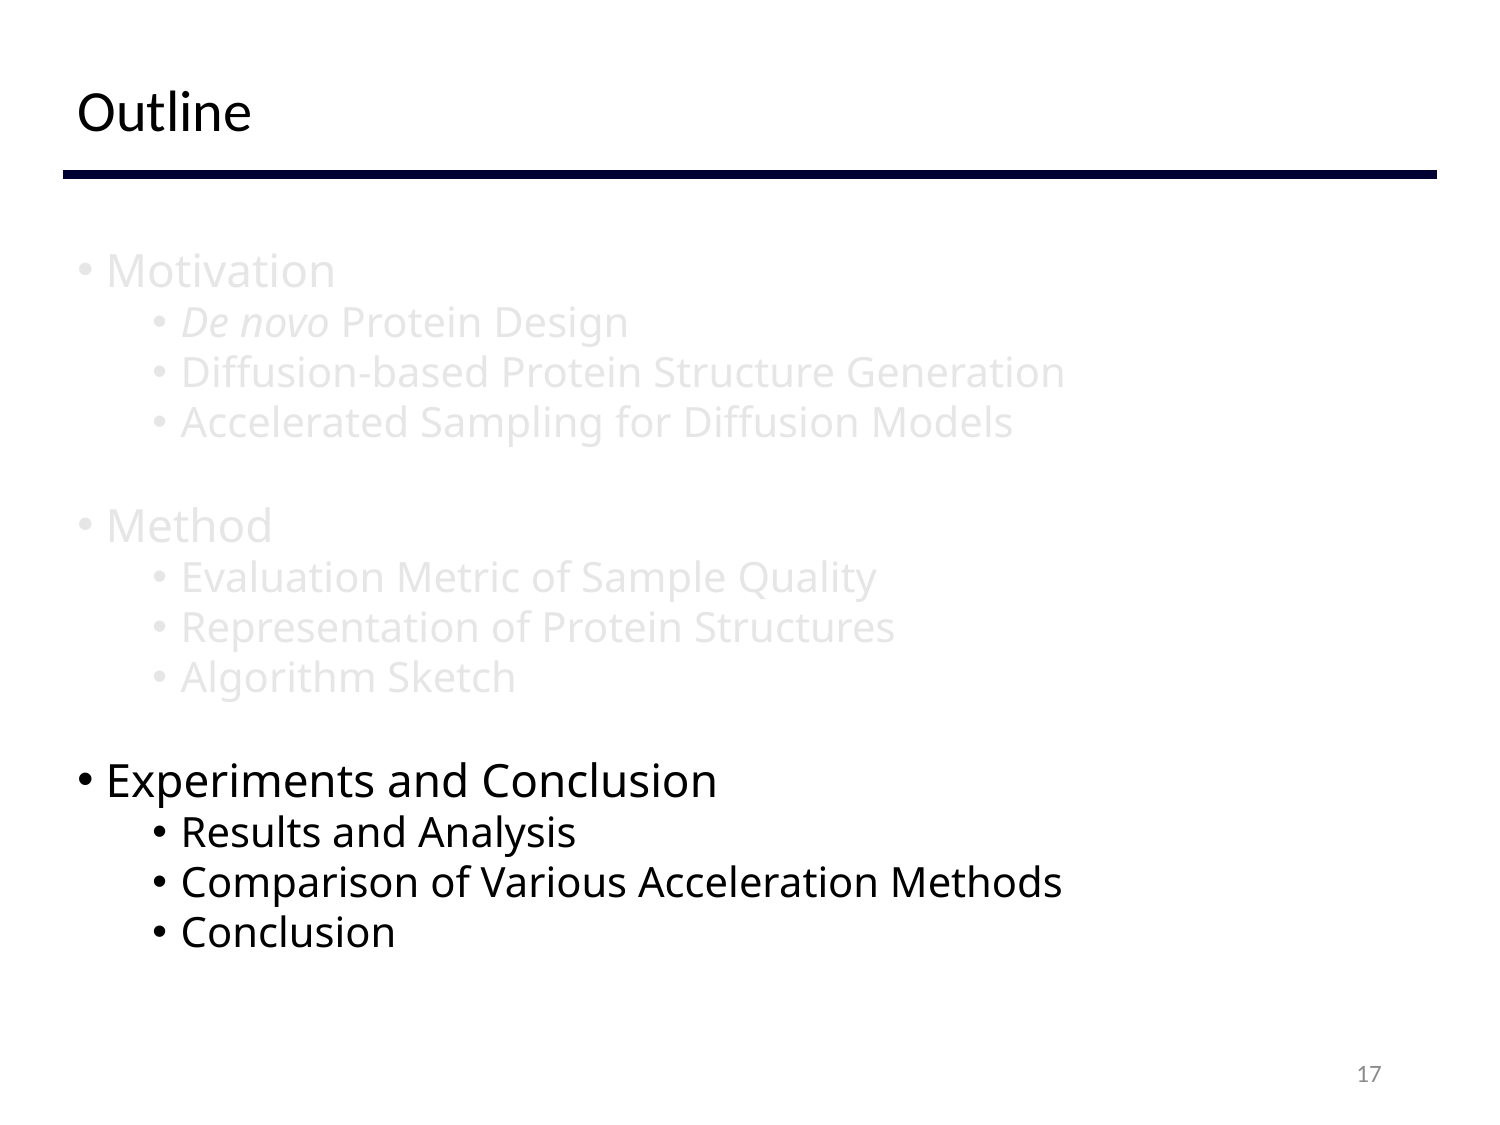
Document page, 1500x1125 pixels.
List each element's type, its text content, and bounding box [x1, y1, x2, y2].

text_box Motivation De novo Protein Design Diffusion-based Protein Structure Generation Accelerated Sampling for Diffusion Models Method Evaluation Metric of Sample Quality Representation of Protein Structures Algorithm Sketch Experiments and Conclusion Results and Analysis Comparison of Various Acceleration Methods Conclusion [62, 233, 1455, 1125]
title Outline [62, 55, 1357, 170]
